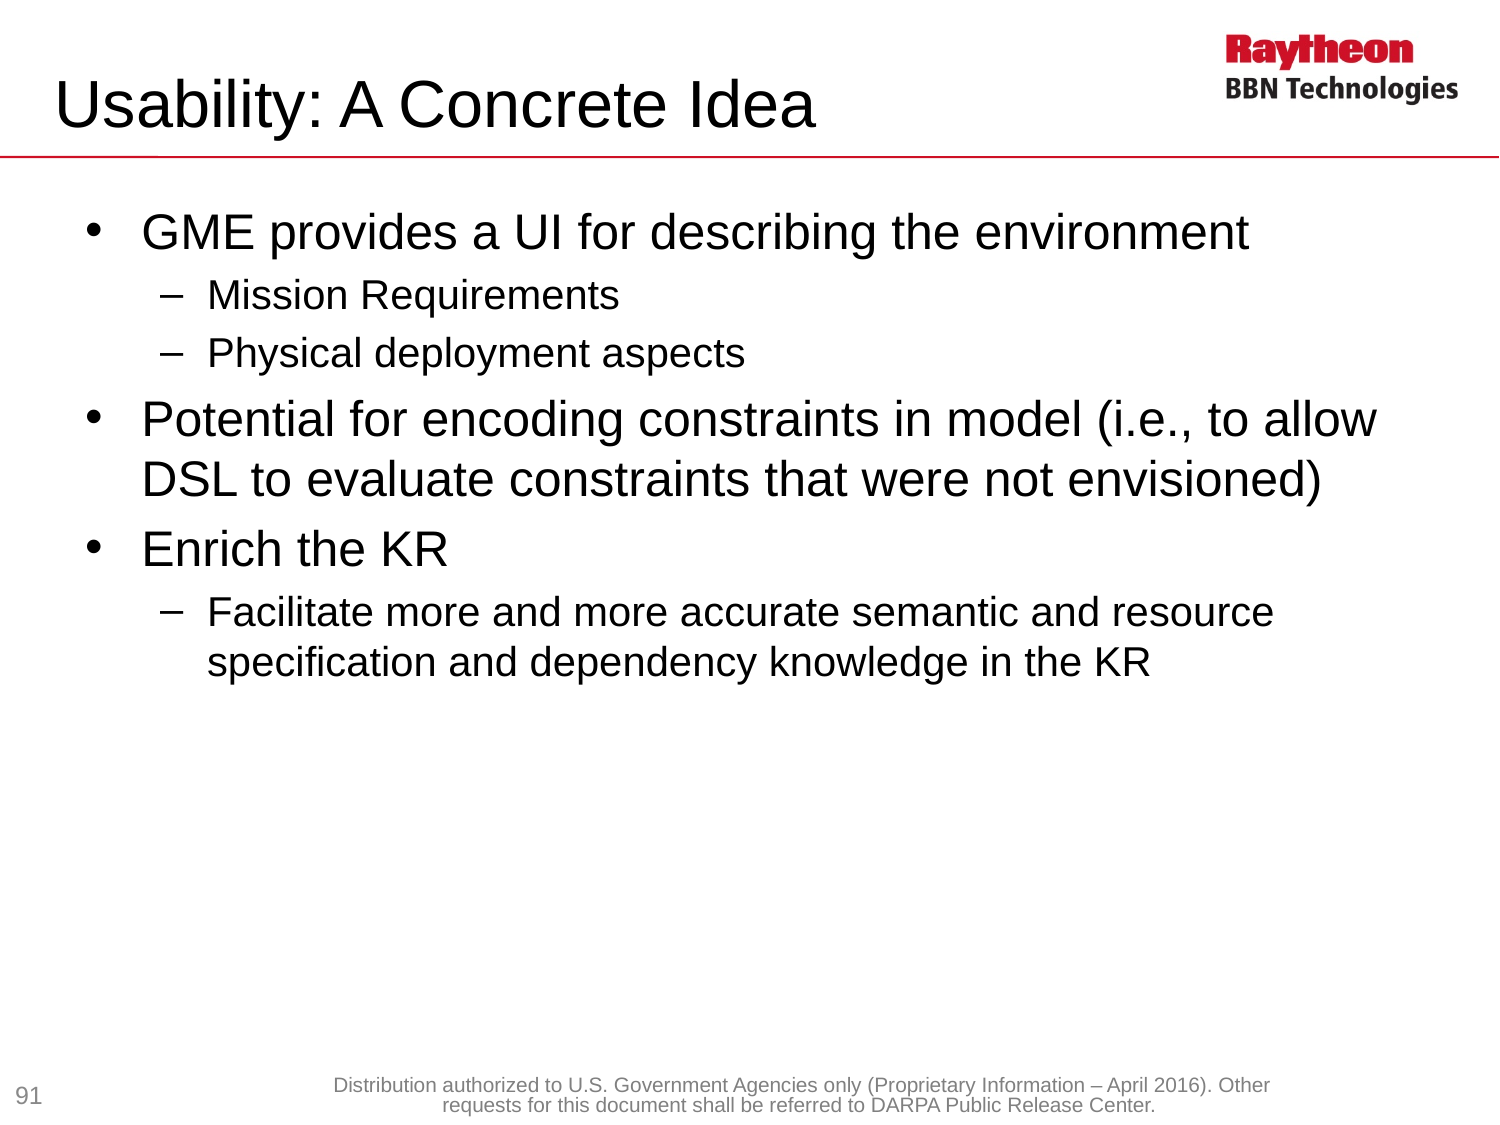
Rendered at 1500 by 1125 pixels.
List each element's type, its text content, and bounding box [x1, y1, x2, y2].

picture [1222, 31, 1460, 108]
list GME provides a UI for describing the environment Mission Requirements Physical deployment aspects Potential for encoding constraints in model (i.e., to allow DSL to evaluate constraints that were not envisioned) Enrich the KR Facilitate more and more accurate semantic and resource specification and dependency knowledge in the KR [69, 191, 1421, 1039]
title Usability: A Concrete Idea [39, 44, 1390, 158]
slide_number 91 [0, 1065, 208, 1125]
